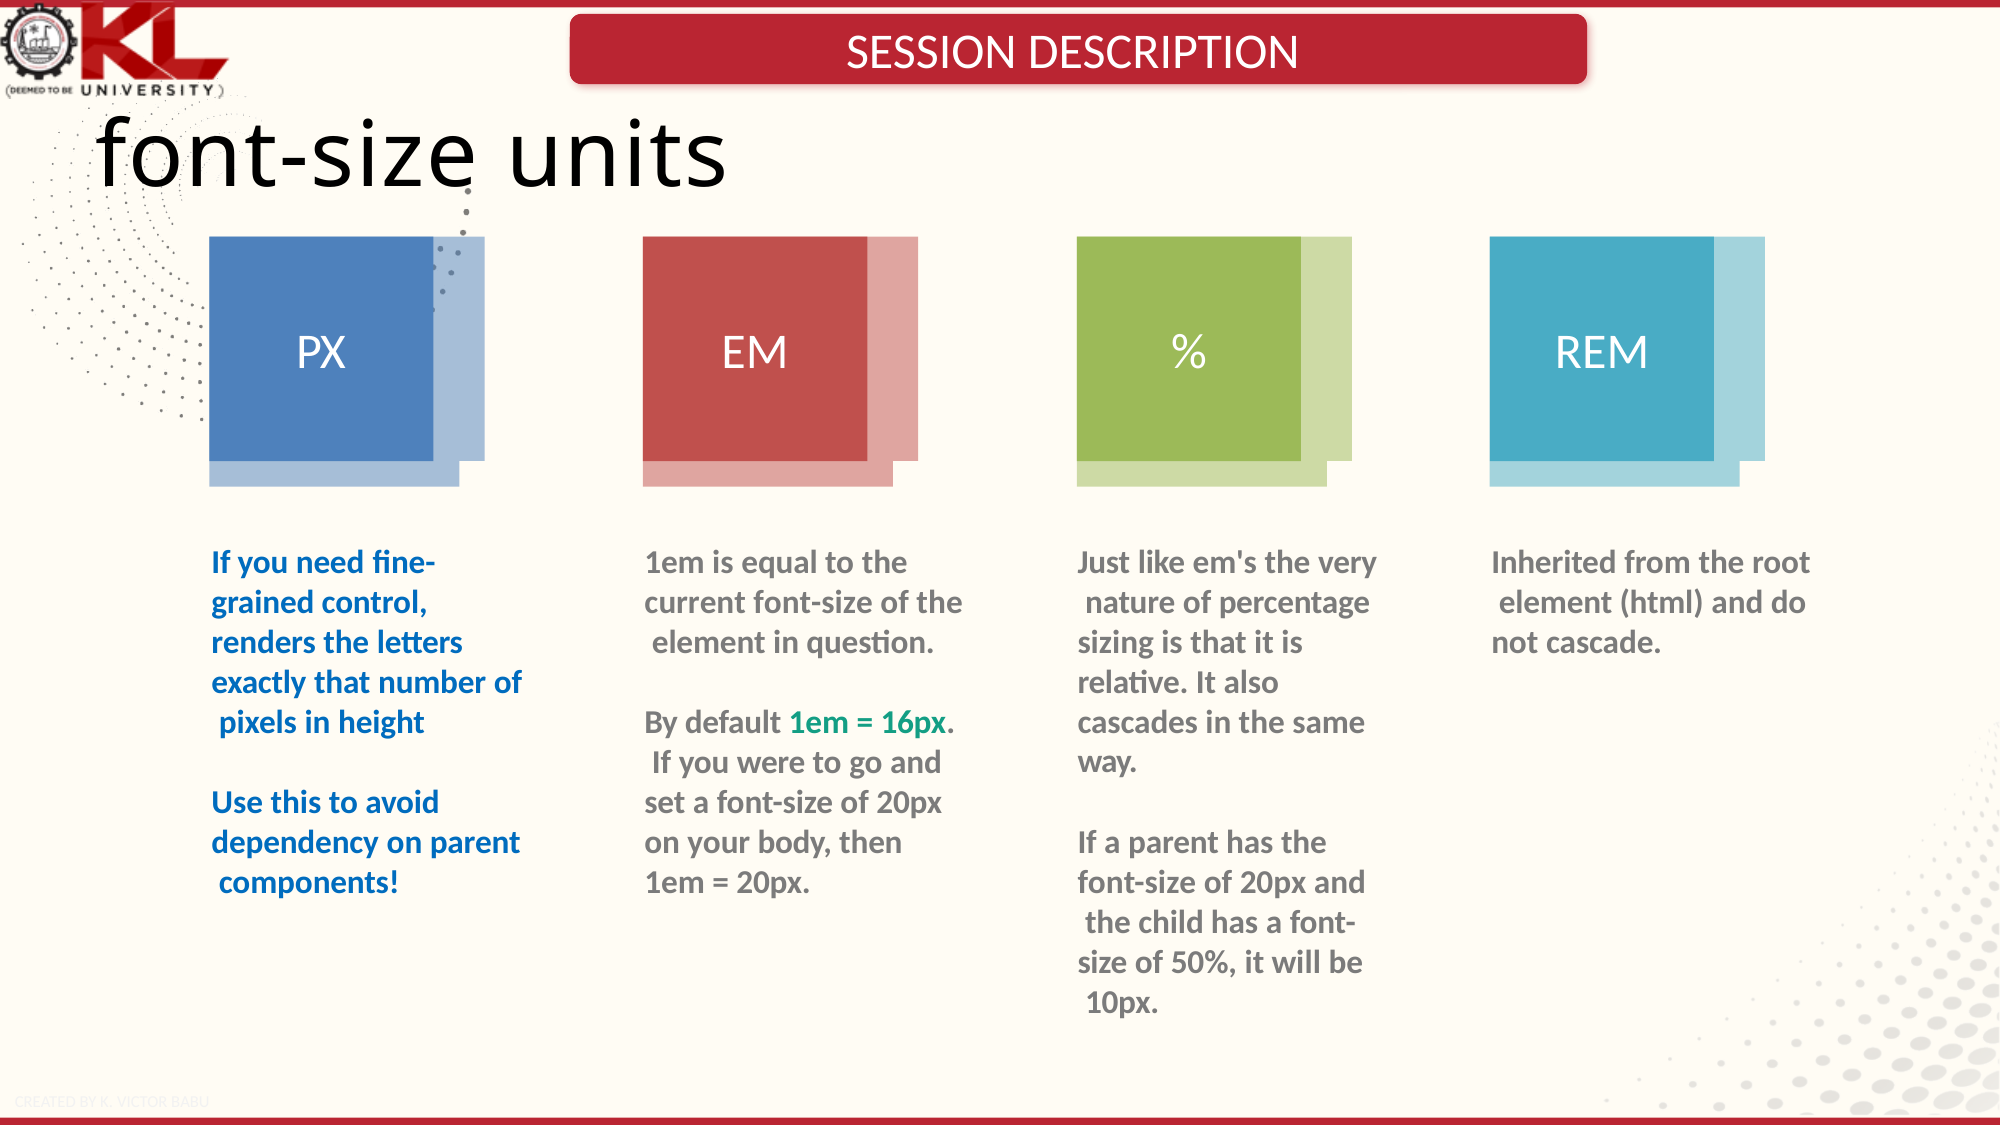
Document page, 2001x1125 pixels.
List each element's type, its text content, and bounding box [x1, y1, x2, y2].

text_box If you need fine- grained control, renders the letters exactly that number of pixels in height [208, 537, 529, 740]
picture [0, 0, 327, 99]
text_box 1em is equal to the current font-size of the element in question. [641, 537, 965, 660]
text_box SESSION DESCRIPTION [568, 12, 1589, 86]
text_box If a parent has the font-size of 20px and the child has a font- size of 50%, it will be 10px. [1074, 817, 1369, 1020]
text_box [208, 236, 486, 488]
text_box Just like em's the very nature of percentage sizing is that it is relative. It also cascades in the same way. [1074, 537, 1383, 780]
title font-size units [92, 92, 775, 283]
text_box Use this to avoid dependency on parent components! [208, 777, 528, 900]
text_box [1489, 236, 1766, 488]
text_box By default 1em = 16px. If you were to go and set a font-size of 20px on your body, then 1em = 20px. [641, 697, 964, 900]
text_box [642, 236, 919, 488]
text_box Inherited from the root element (html) and do not cascade. [1488, 537, 1817, 660]
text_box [1076, 236, 1353, 488]
